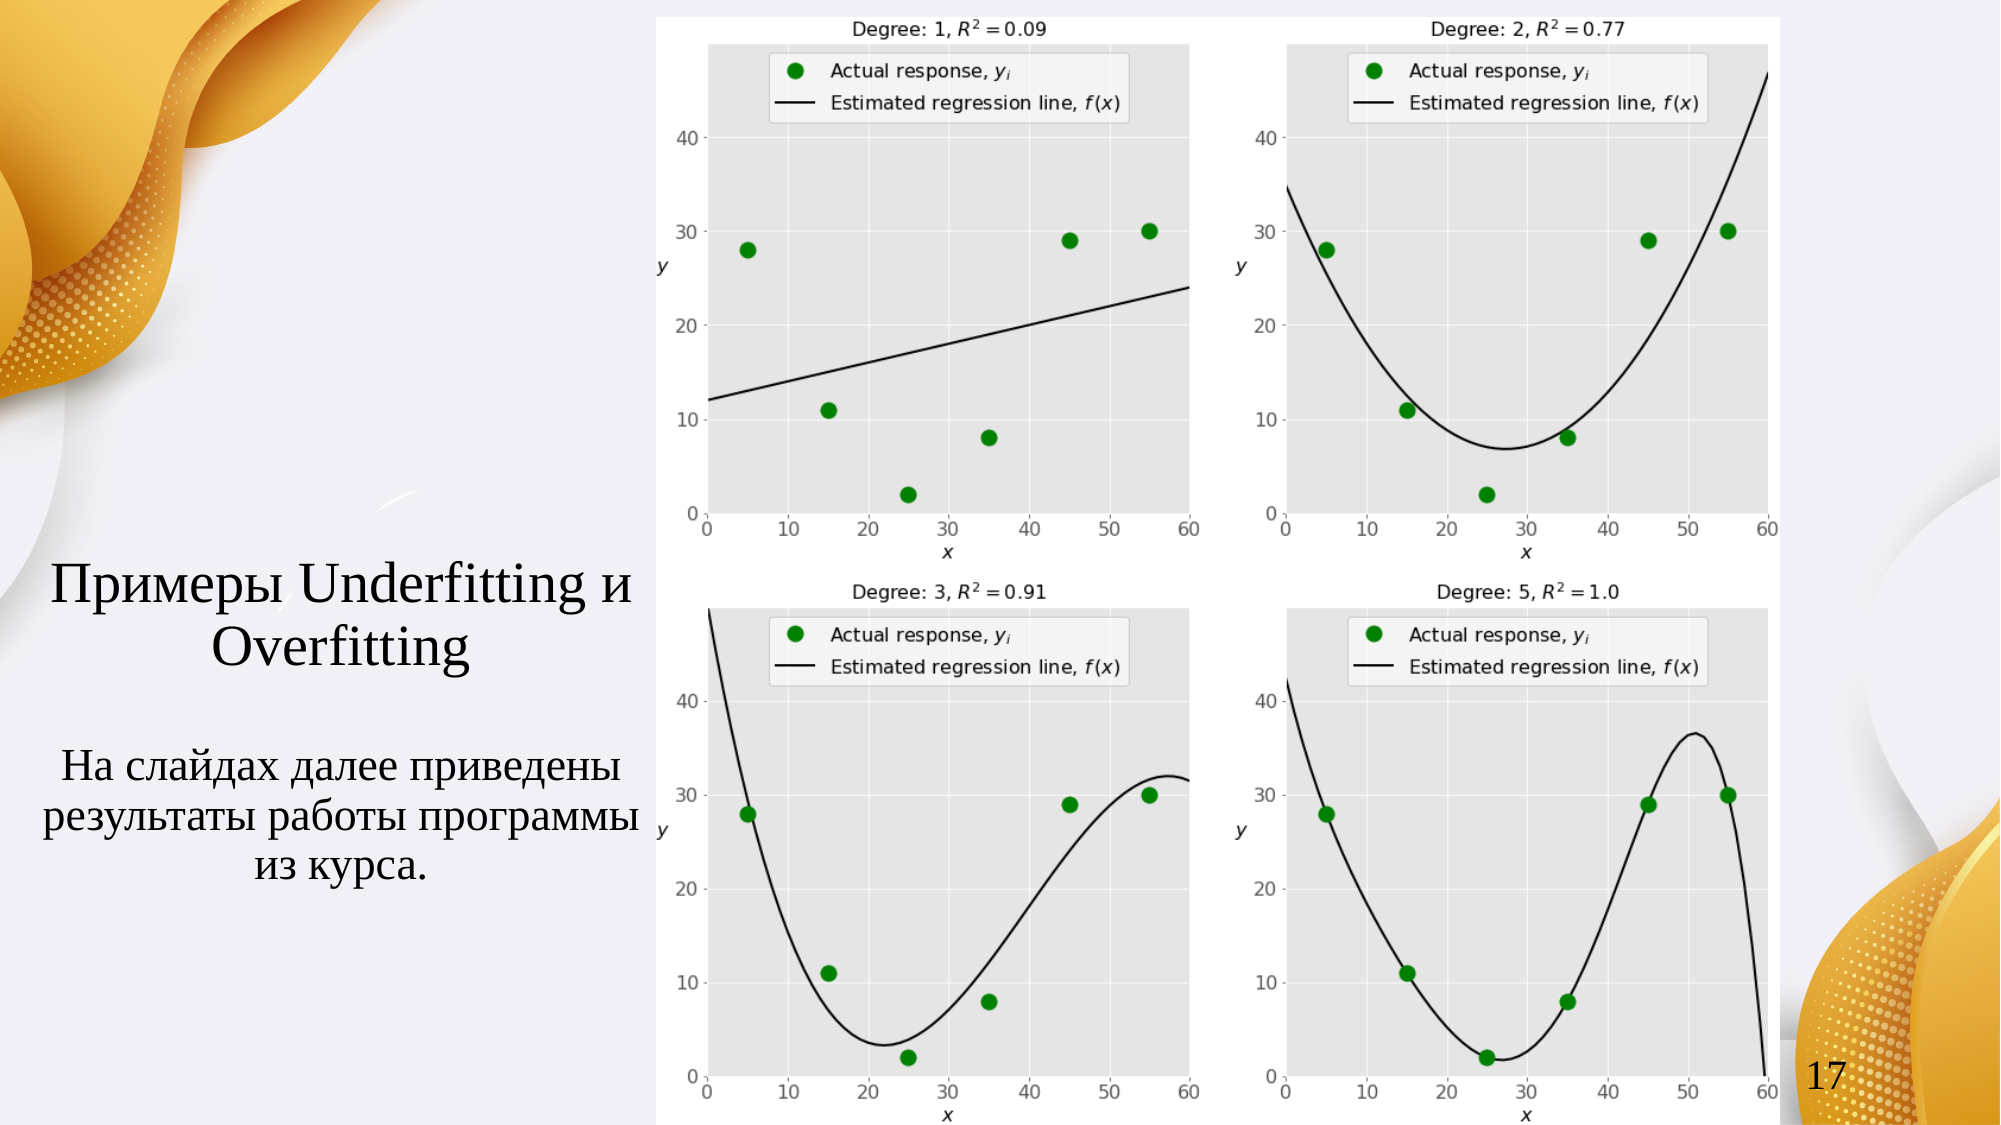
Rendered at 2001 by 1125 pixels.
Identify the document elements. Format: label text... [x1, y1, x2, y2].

slide_number 17 [1780, 1042, 1863, 1103]
picture [0, 0, 2000, 1125]
title Примеры Underfitting и Overfitting На слайдах далее приведены результаты работы программы из курса. [25, 370, 656, 1071]
